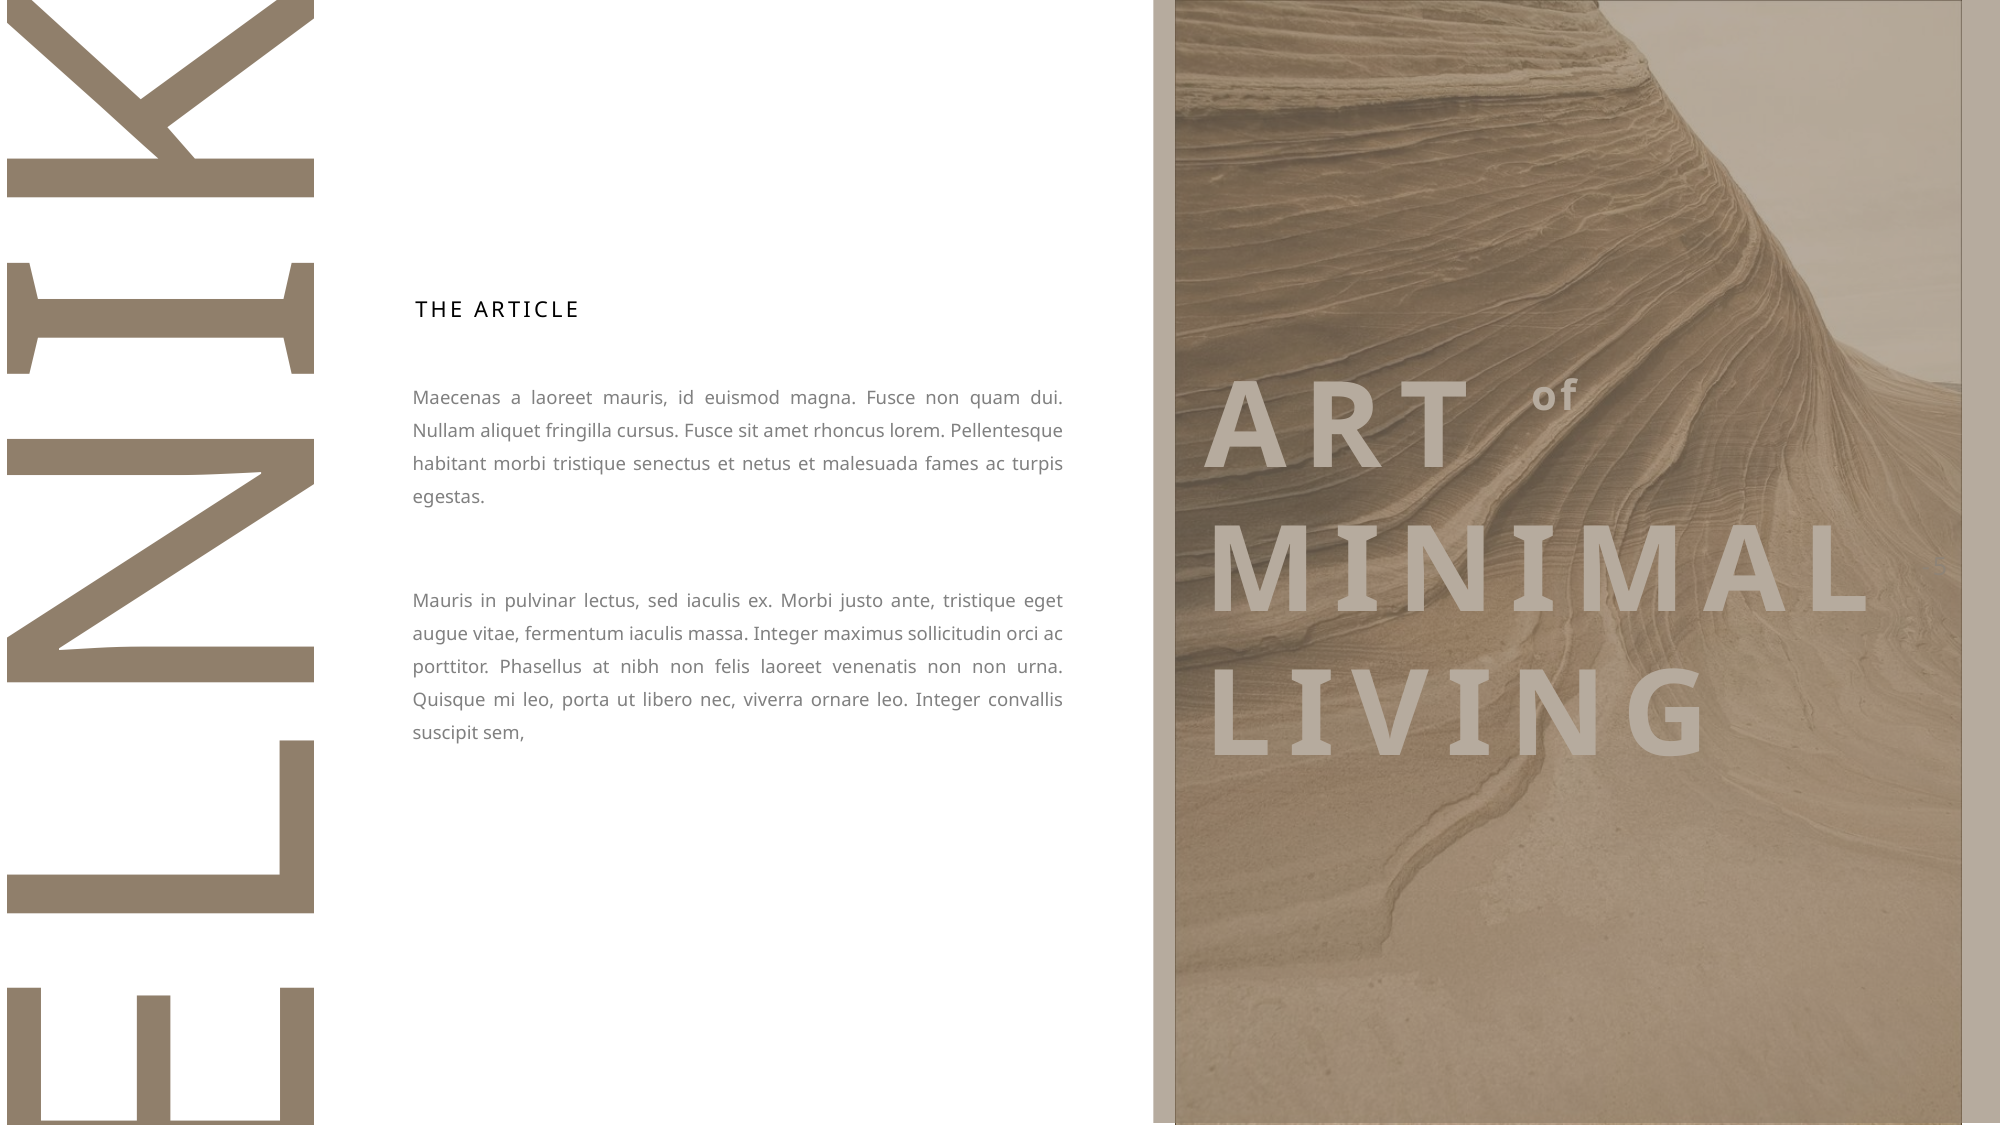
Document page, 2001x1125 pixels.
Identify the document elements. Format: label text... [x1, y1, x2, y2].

text_box [1152, 0, 1175, 1124]
list Maecenas a laoreet mauris, id euismod magna. Fusce non quam dui. Nullam aliquet fringilla cursus. Fusce sit amet rhoncus lorem. Pellentesque habitant morbi tristique senectus et netus et malesuada fames ac turpis egestas. Mauris in pulvinar lectus, sed iaculis ex. Morbi justo ante, tristique eget augue vitae, fermentum iaculis massa. Integer maximus sollicitudin orci ac porttitor. Phasellus at nibh non felis laoreet venenatis non non urna. Quisque mi leo, porta ut libero nec, viverra ornare leo. Integer convallis suscipit sem, [397, 367, 1079, 754]
list THE ARTICLE [400, 275, 909, 330]
list ELNIK [0, 0, 406, 1125]
picture [1175, 0, 1962, 1125]
text_box [1962, 0, 2000, 1124]
